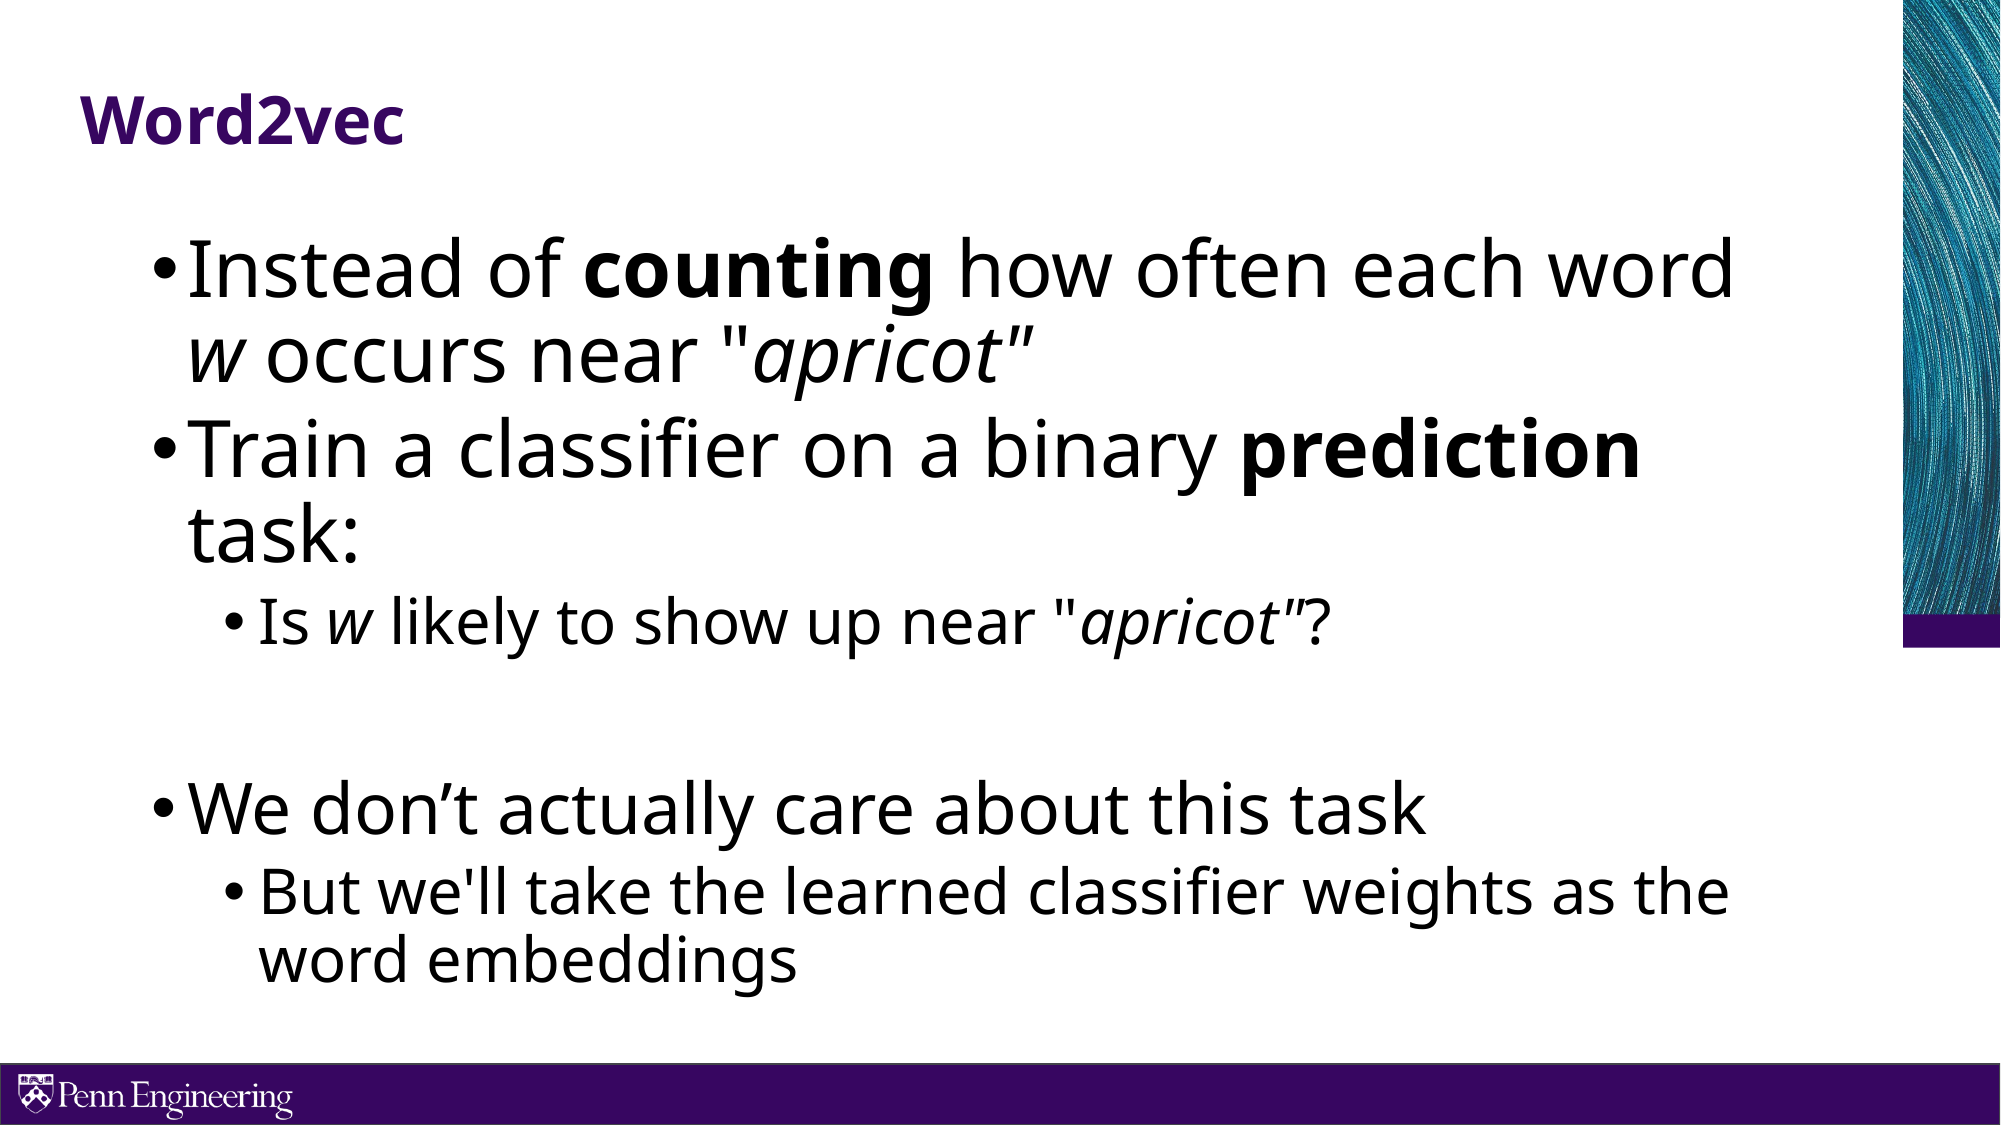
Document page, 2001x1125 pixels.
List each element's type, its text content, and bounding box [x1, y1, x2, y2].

picture [1906, 362, 1912, 370]
picture [1903, 374, 1908, 384]
picture [1913, 321, 1917, 333]
picture [1989, 0, 2001, 13]
picture [1908, 277, 1920, 293]
picture [1949, 13, 1955, 20]
picture [1962, 39, 1970, 47]
picture [1903, 310, 1915, 339]
picture [1903, 523, 1914, 546]
picture [1903, 341, 1915, 350]
list Instead of counting how often each word w occurs near "apricot" Train a classifier on a binary prediction task: Is w likely to show up near "apricot"? We don’t actually care about this task But we'll take the learned classifier weights as the word embeddings [65, 221, 1791, 1008]
picture [1916, 342, 1921, 352]
title Word2vec [65, 59, 1863, 187]
picture [1971, 53, 1979, 64]
picture [8, 1066, 301, 1123]
picture [1903, 0, 2001, 618]
